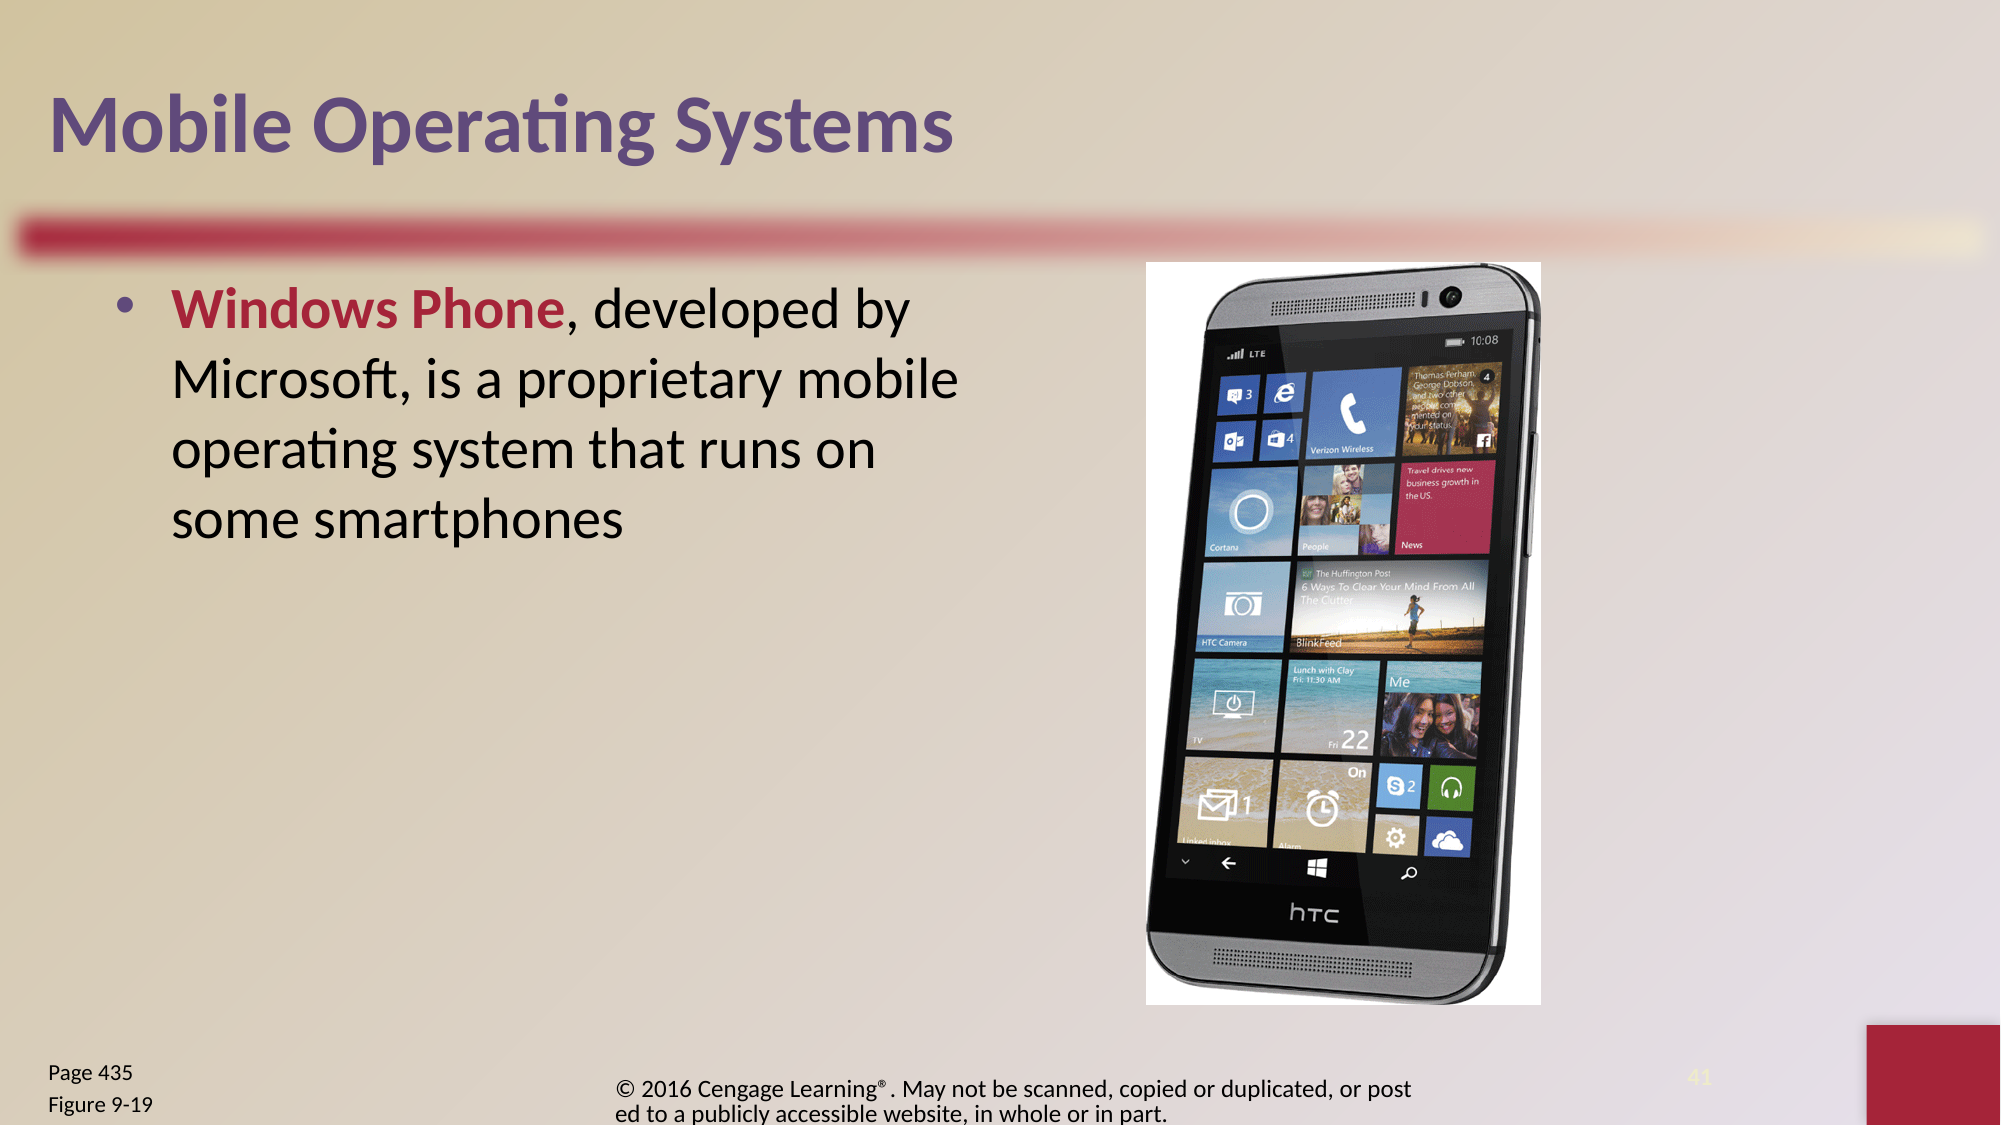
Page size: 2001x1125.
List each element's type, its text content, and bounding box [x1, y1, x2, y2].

footer © 2016 Cengage Learning®. May not be scanned, copied or duplicated, or posted to a publicly accessible website, in whole or in part. [600, 1050, 1434, 1125]
list Windows Phone, developed by Microsoft, is a proprietary mobile operating system that runs on some smartphones [99, 262, 984, 1005]
list Page 435 Figure 9-19 [33, 1050, 400, 1125]
title Mobile Operating Systems [33, 24, 1967, 213]
slide_number 41 [1650, 1025, 1750, 1125]
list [1146, 262, 1542, 1006]
